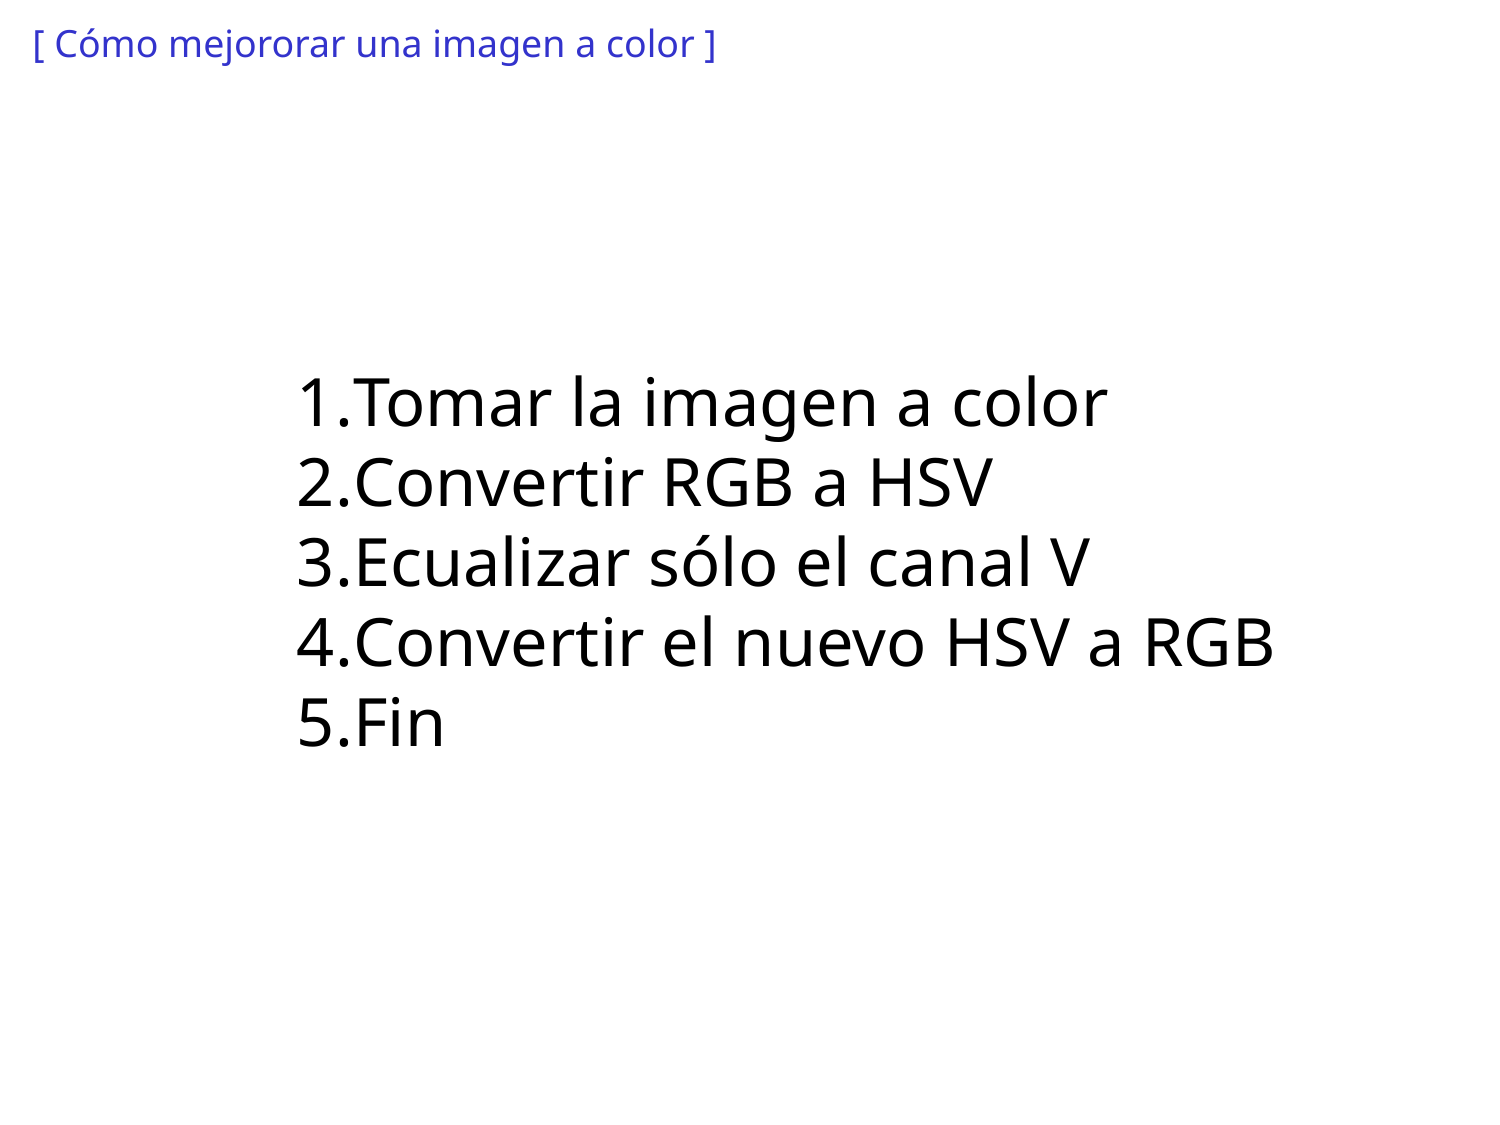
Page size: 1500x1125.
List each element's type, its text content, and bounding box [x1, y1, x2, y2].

text_box [ Cómo mejororar una imagen a color ] [17, 12, 733, 73]
text_box Tomar la imagen a color Convertir RGB a HSV Ecualizar sólo el canal V Convertir el nuevo HSV a RGB Fin [282, 352, 1292, 768]
